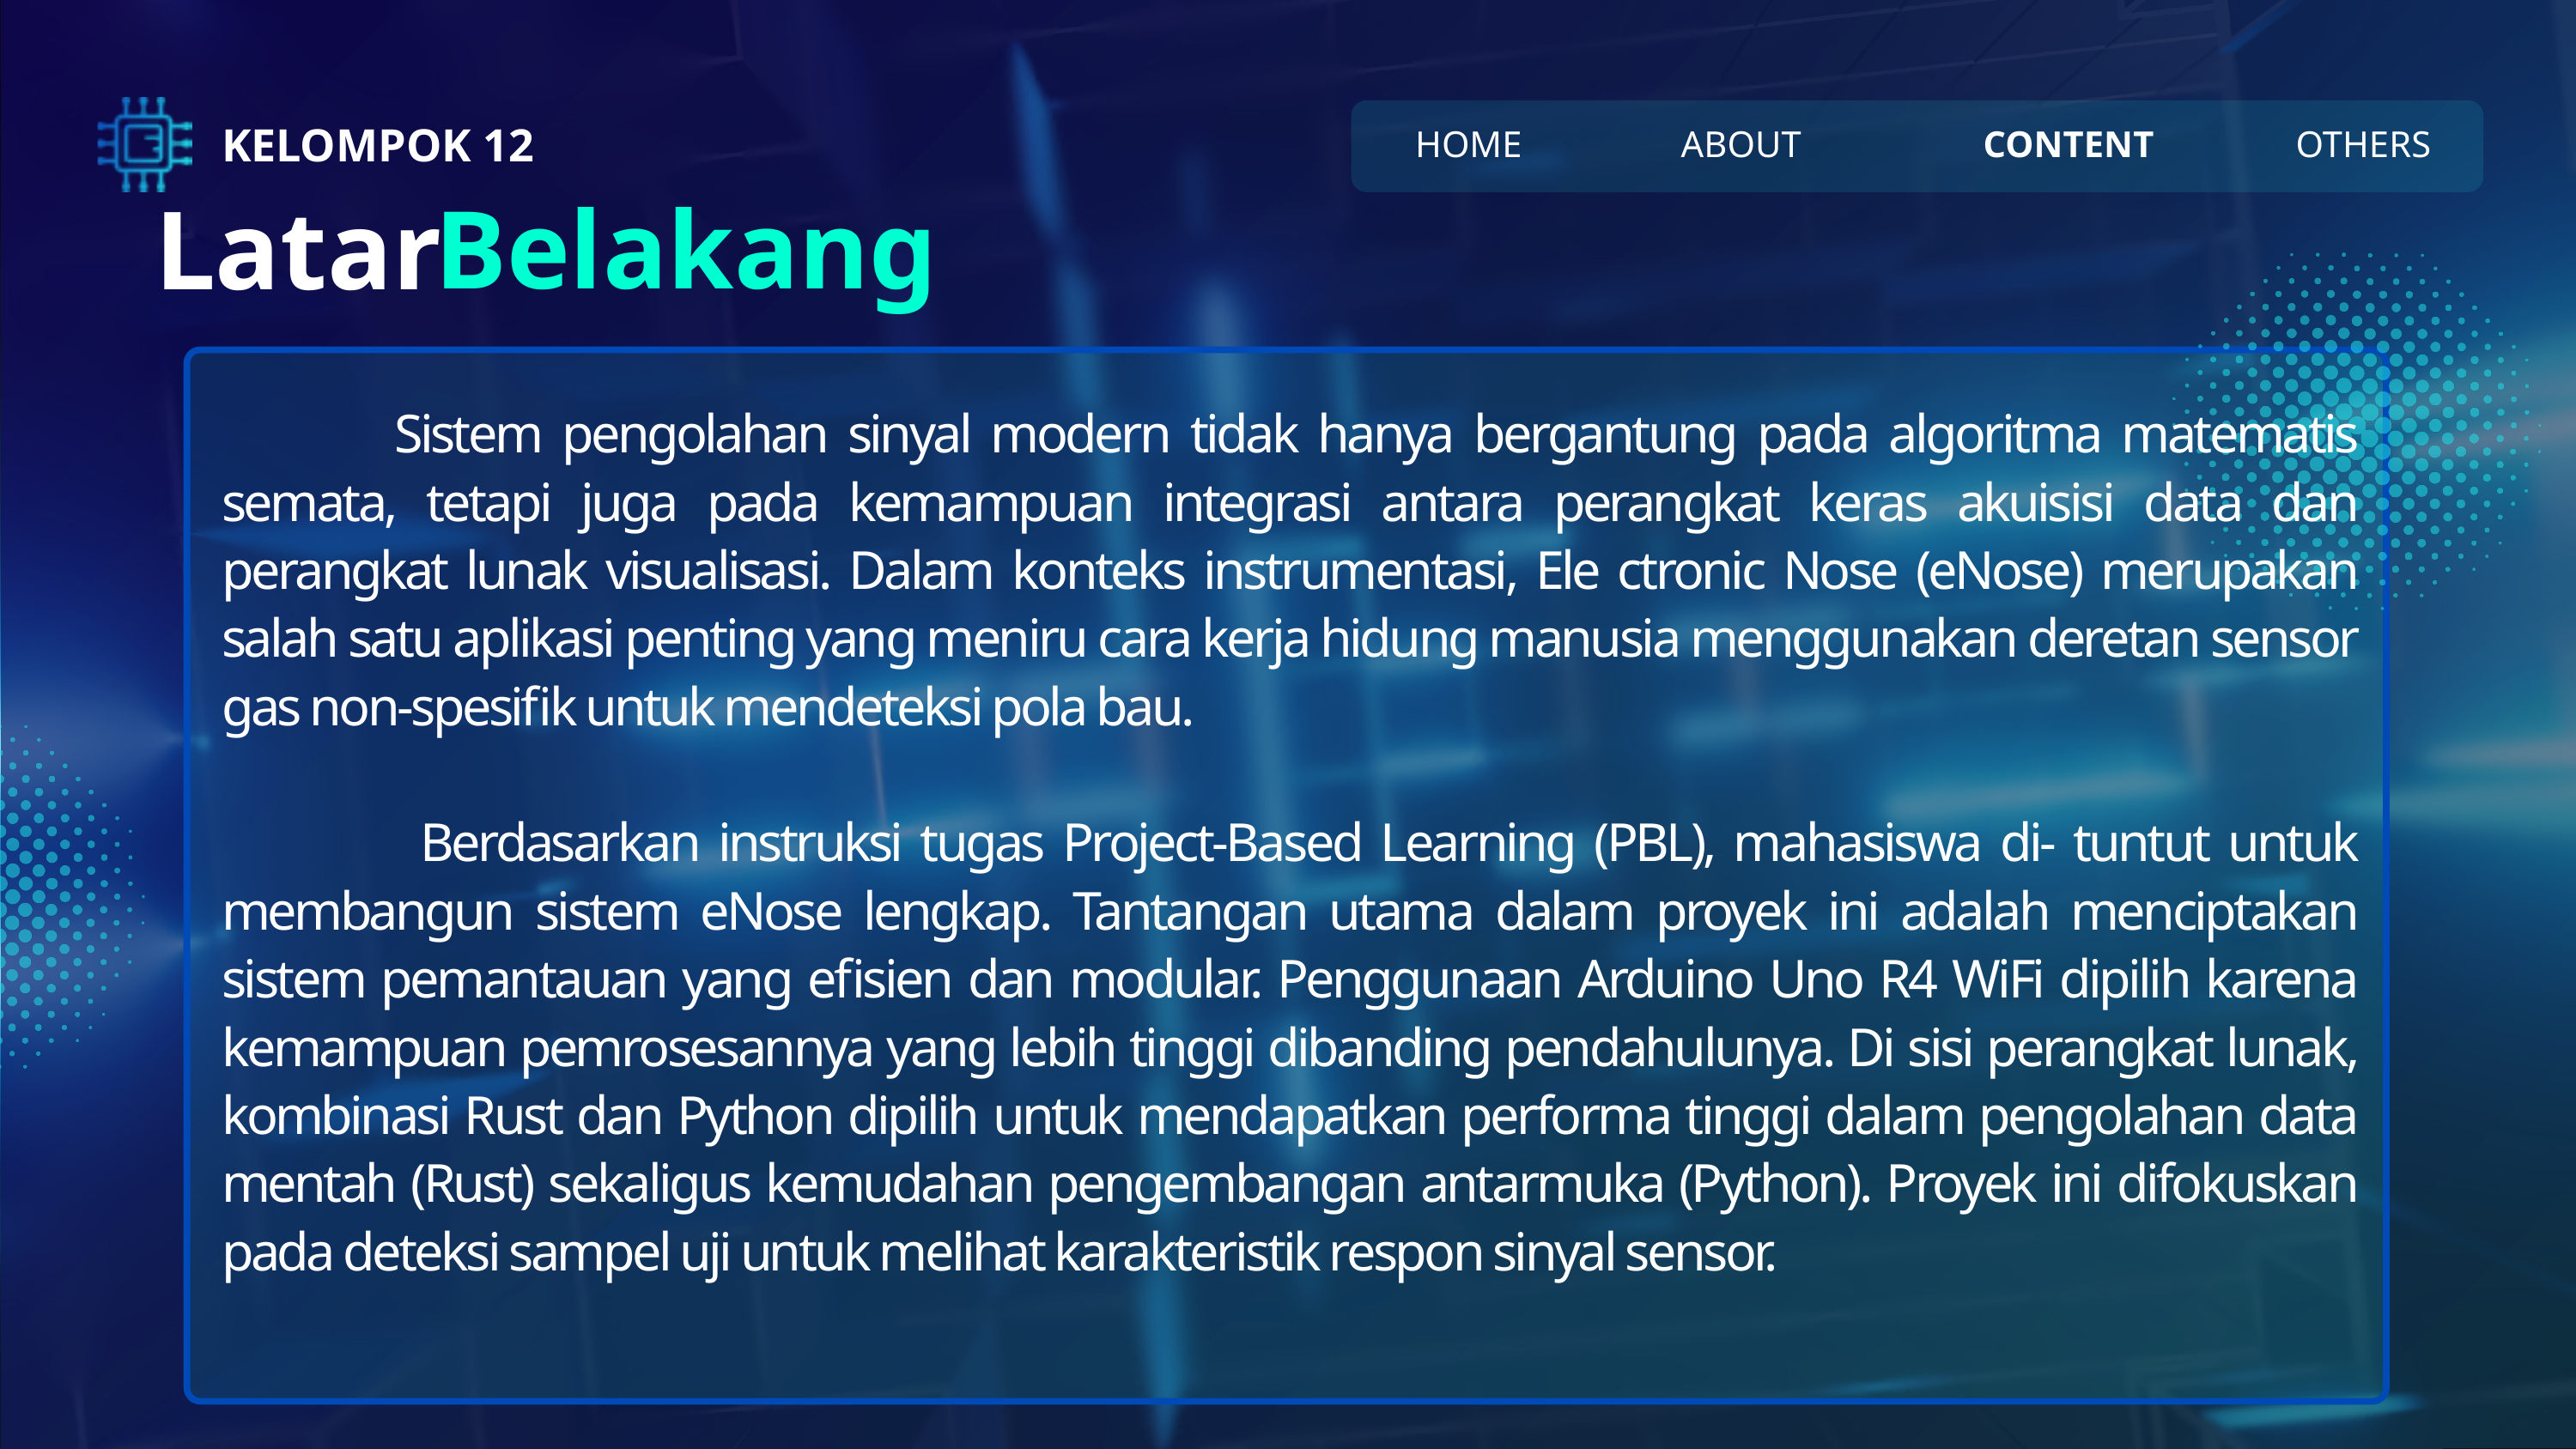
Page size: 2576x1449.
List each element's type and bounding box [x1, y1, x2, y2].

text_box [0, 0, 2576, 1449]
text_box [1351, 100, 2484, 193]
text_box [186, 349, 2387, 1402]
